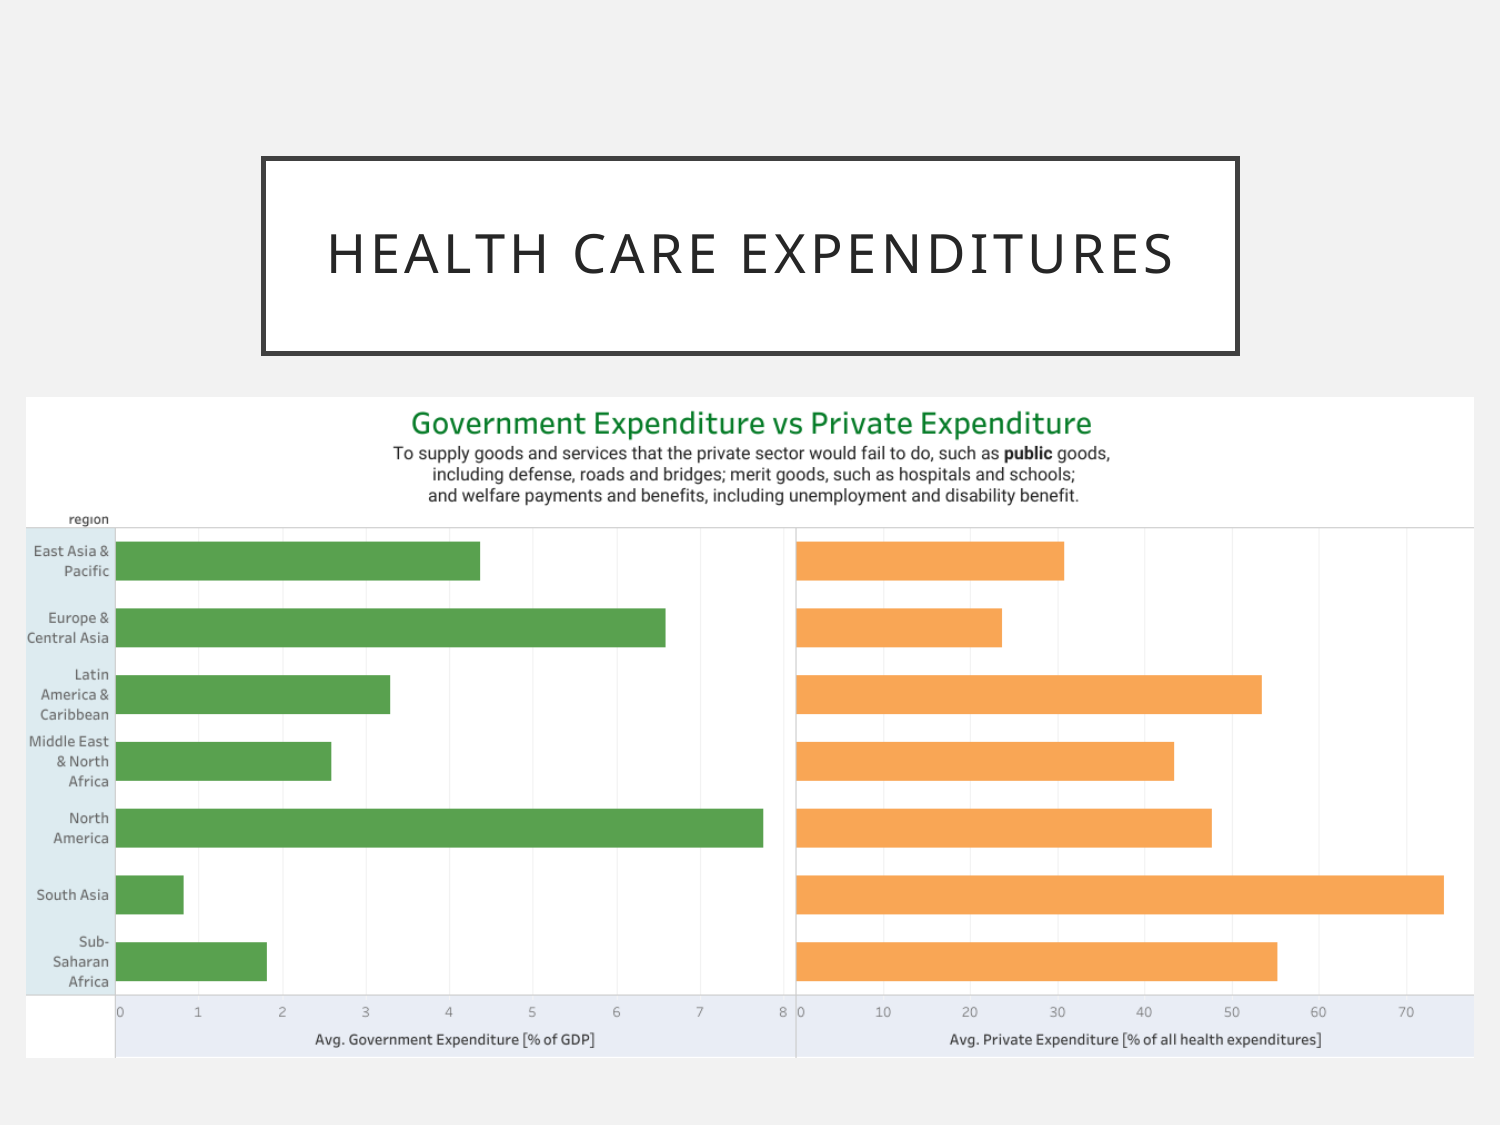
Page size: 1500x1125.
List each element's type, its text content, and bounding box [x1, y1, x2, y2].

picture [26, 397, 1474, 1058]
title Health care expenditures [261, 156, 1240, 356]
